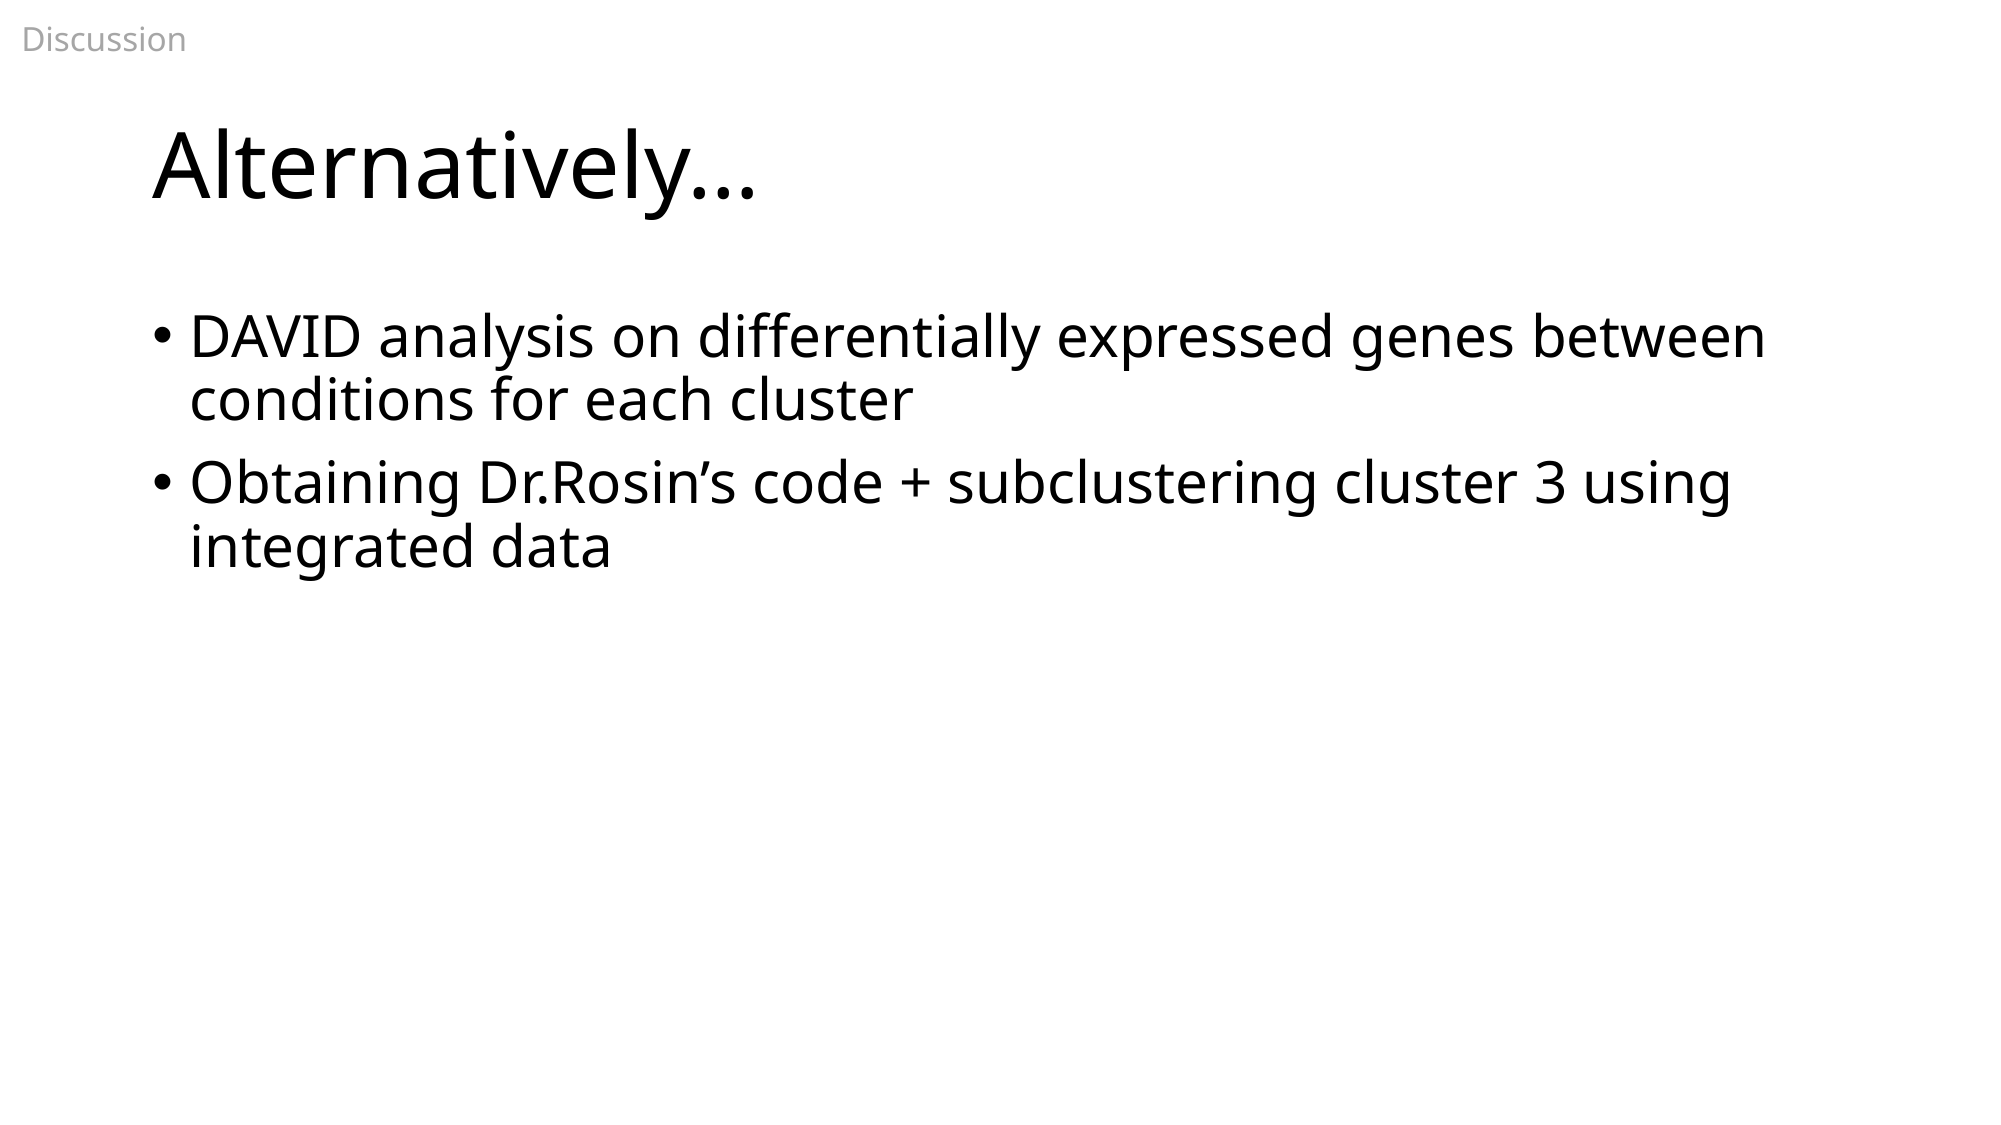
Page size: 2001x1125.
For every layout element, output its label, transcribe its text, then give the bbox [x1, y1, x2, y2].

list DAVID analysis on differentially expressed genes between conditions for each cluster Obtaining Dr.Rosin’s code + subclustering cluster 3 using integrated data [137, 299, 1863, 1014]
title Alternatively… [137, 59, 1863, 278]
text_box Discussion [6, 6, 450, 67]
